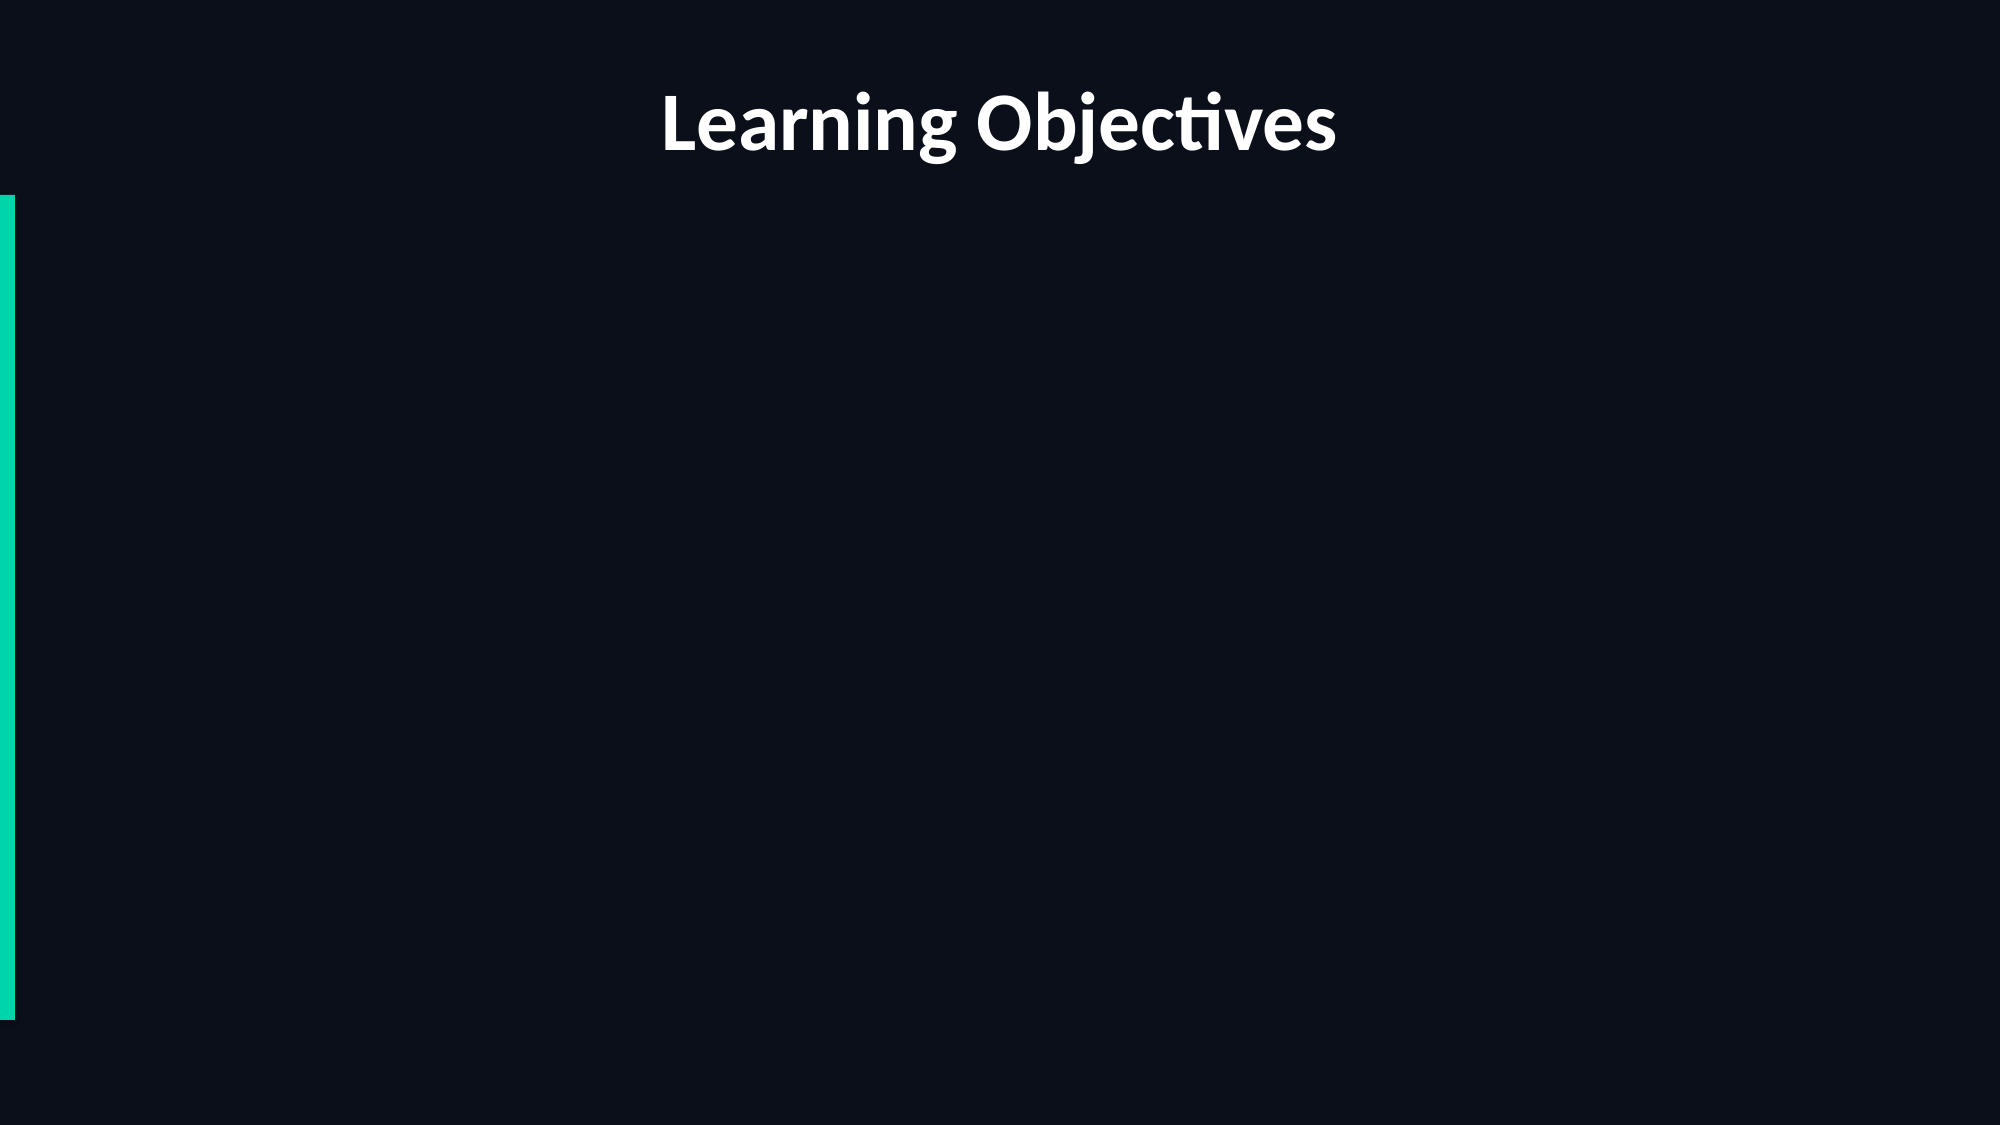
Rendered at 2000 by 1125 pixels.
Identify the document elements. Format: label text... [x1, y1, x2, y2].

text_box [0, 194, 16, 1021]
text_box Learning Objectives [646, 60, 1354, 175]
